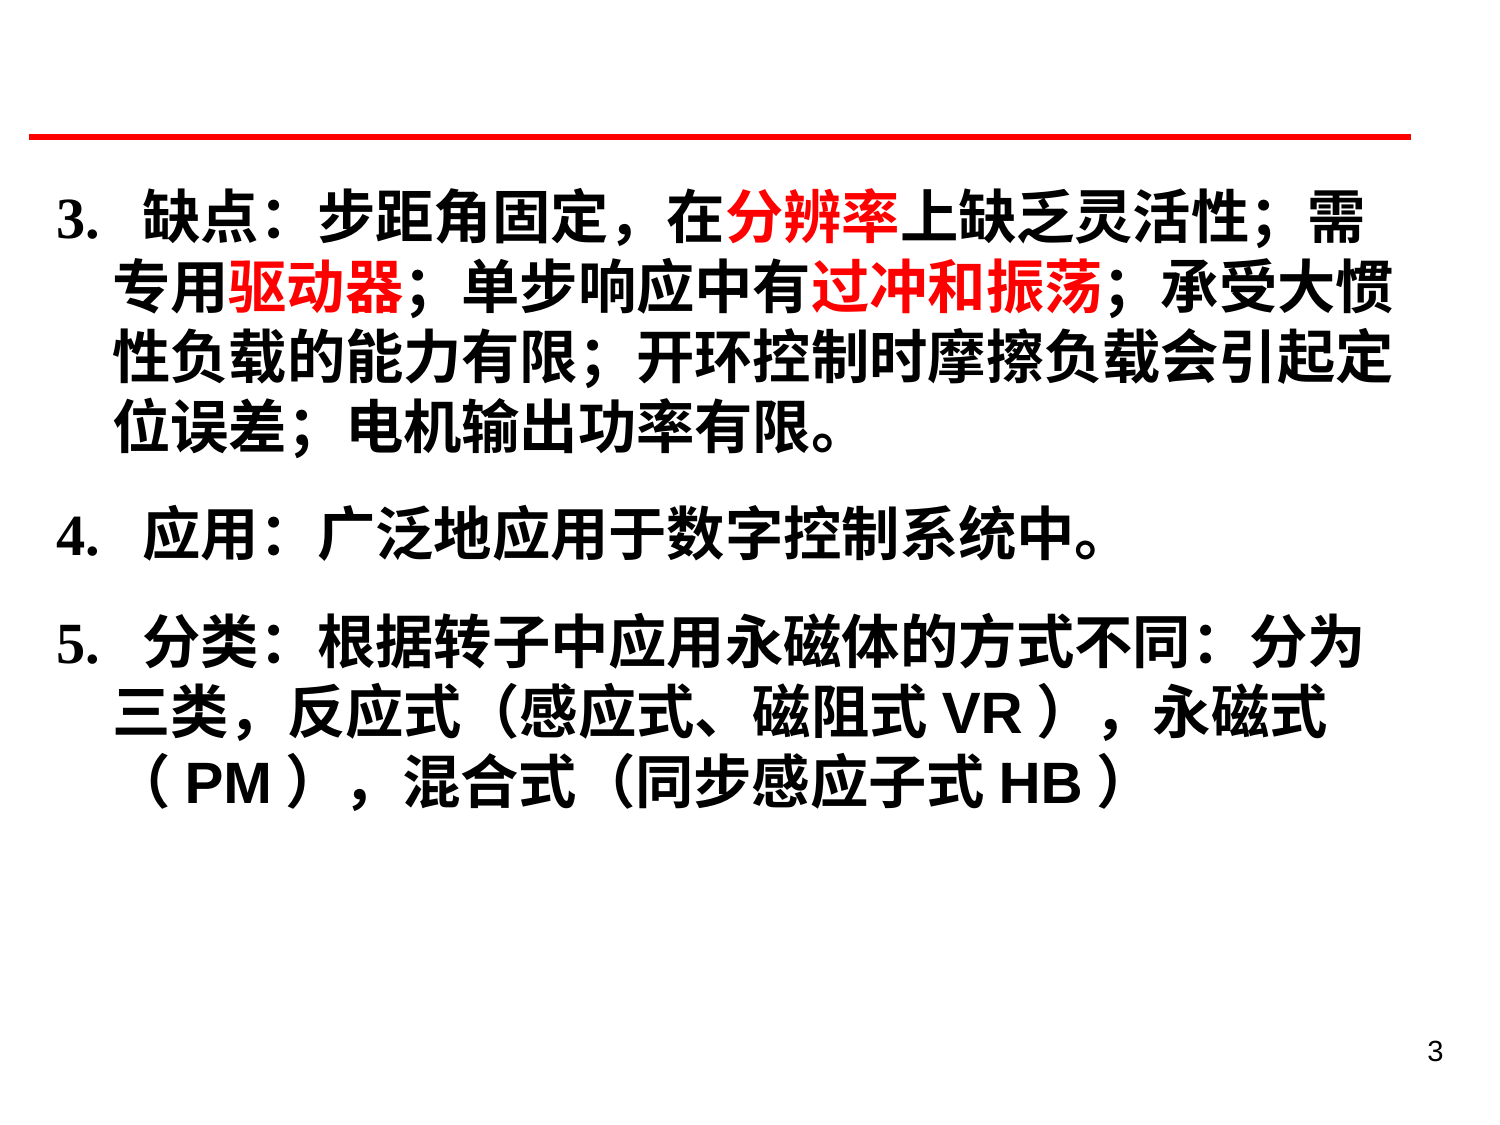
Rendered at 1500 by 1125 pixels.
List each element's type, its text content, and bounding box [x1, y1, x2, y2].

slide_number 3 [1363, 1024, 1459, 1103]
text_box 3. 缺点：步距角固定，在分辨率上缺乏灵活性；需专用驱动器；单步响应中有过冲和振荡；承受大惯性负载的能力有限；开环控制时摩擦负载会引起定位误差；电机输出功率有限。 4. 应用：广泛地应用于数字控制系统中。 5. 分类：根据转子中应用永磁体的方式不同：分为三类，反应式（感应式、磁阻式VR），永磁式（PM），混合式（同步感应子式HB） [41, 172, 1429, 999]
